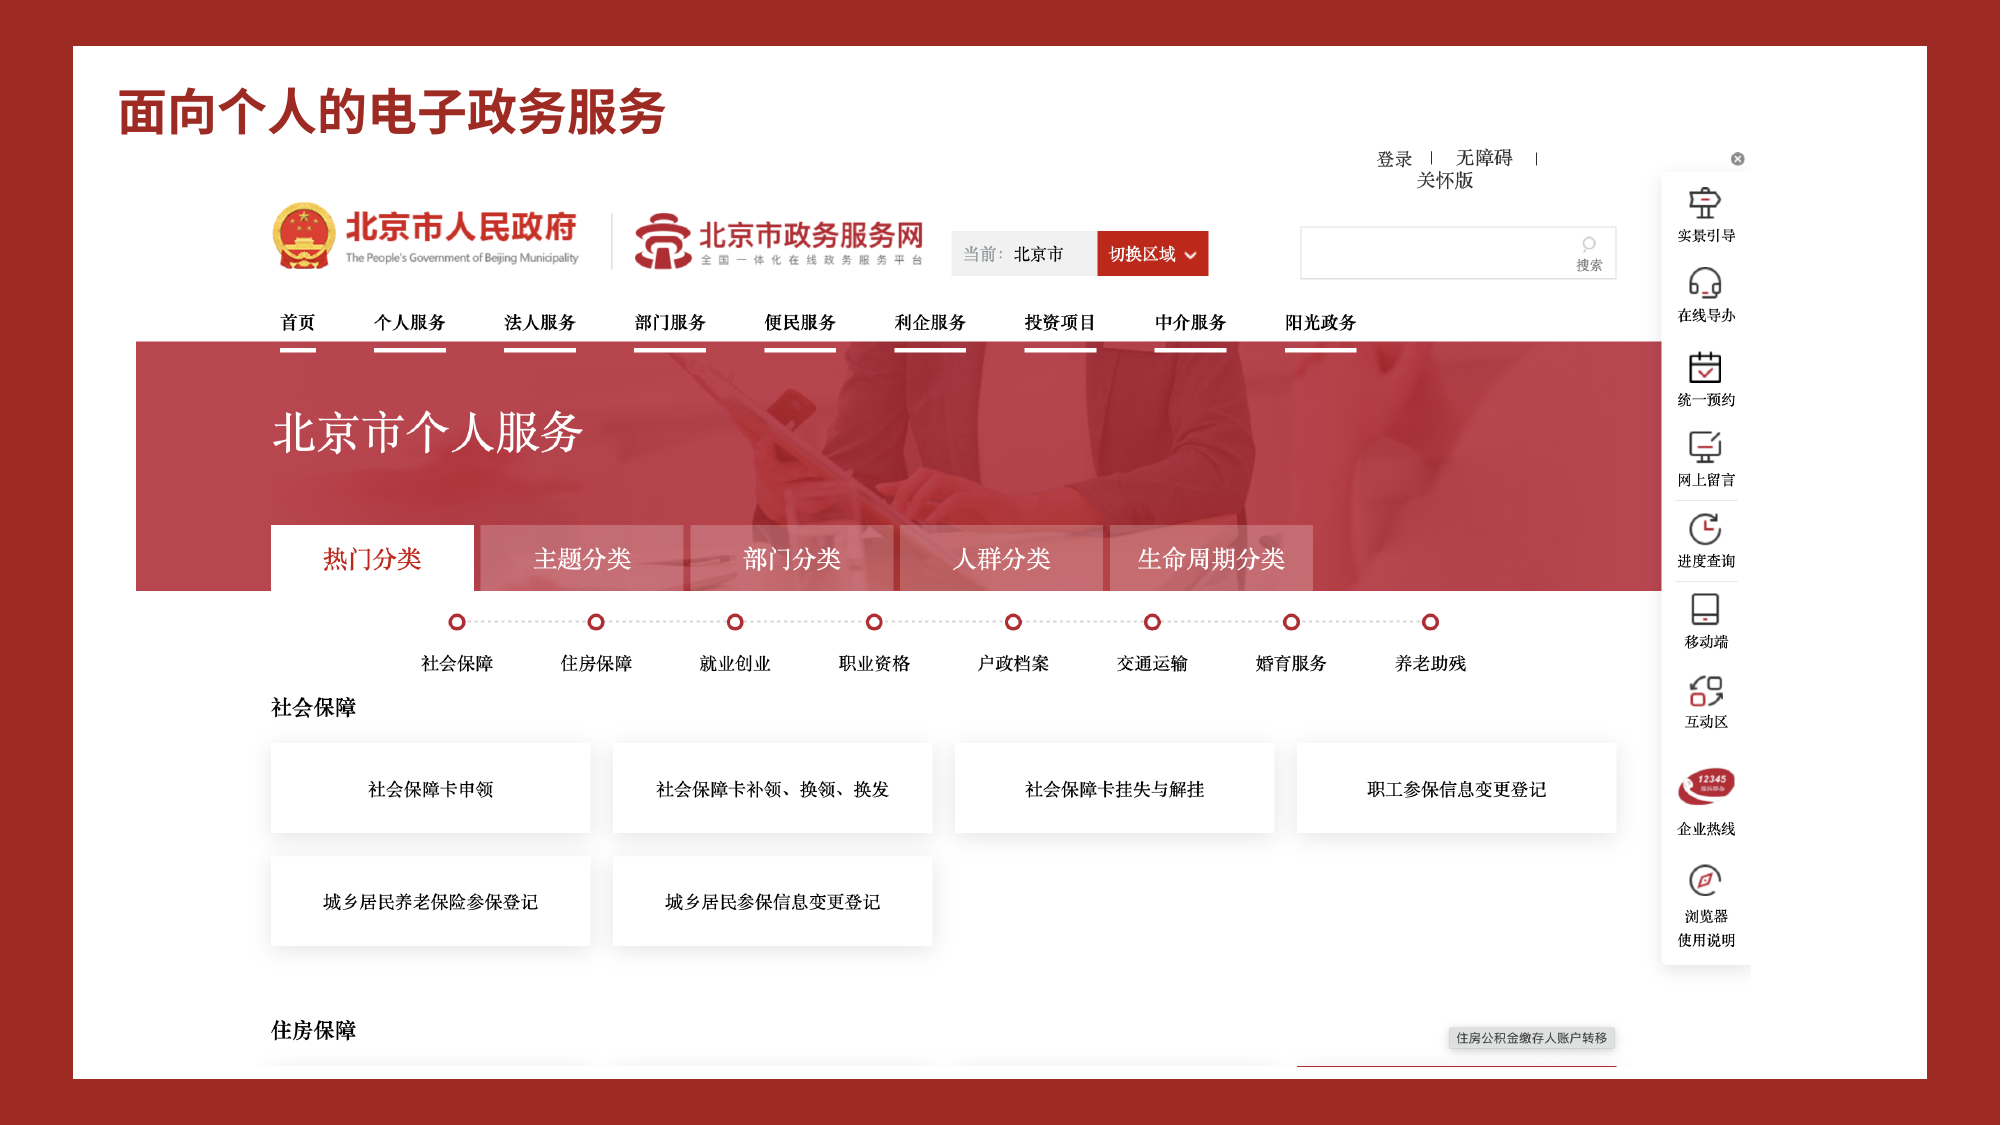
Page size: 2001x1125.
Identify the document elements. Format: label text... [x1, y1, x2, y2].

picture [136, 148, 1754, 1067]
text_box 面向个人的电子政务服务 [103, 72, 770, 148]
